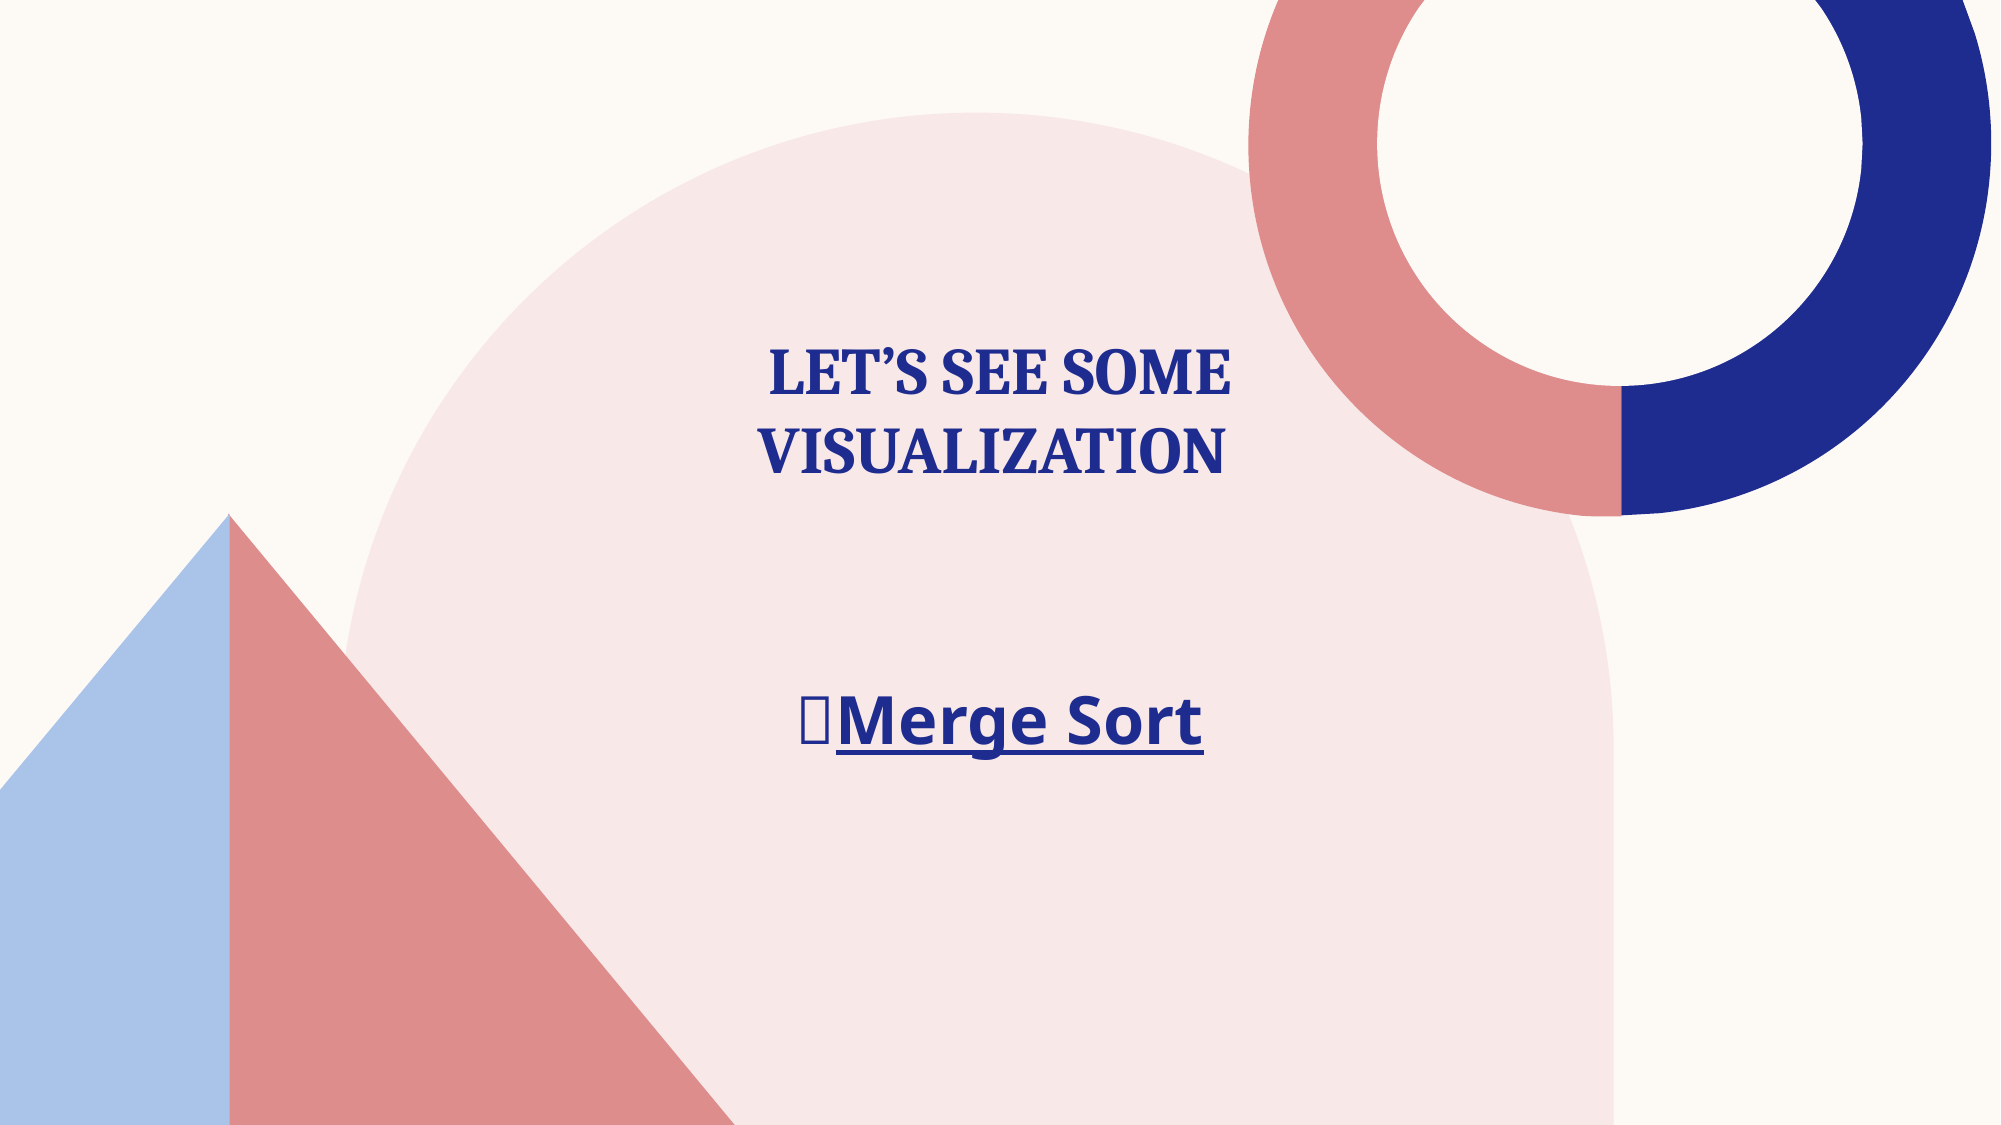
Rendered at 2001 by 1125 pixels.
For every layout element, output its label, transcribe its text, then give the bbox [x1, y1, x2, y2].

title Let’s see some visualization [609, 319, 1391, 446]
list 🔗Merge Sort [737, 678, 1263, 763]
